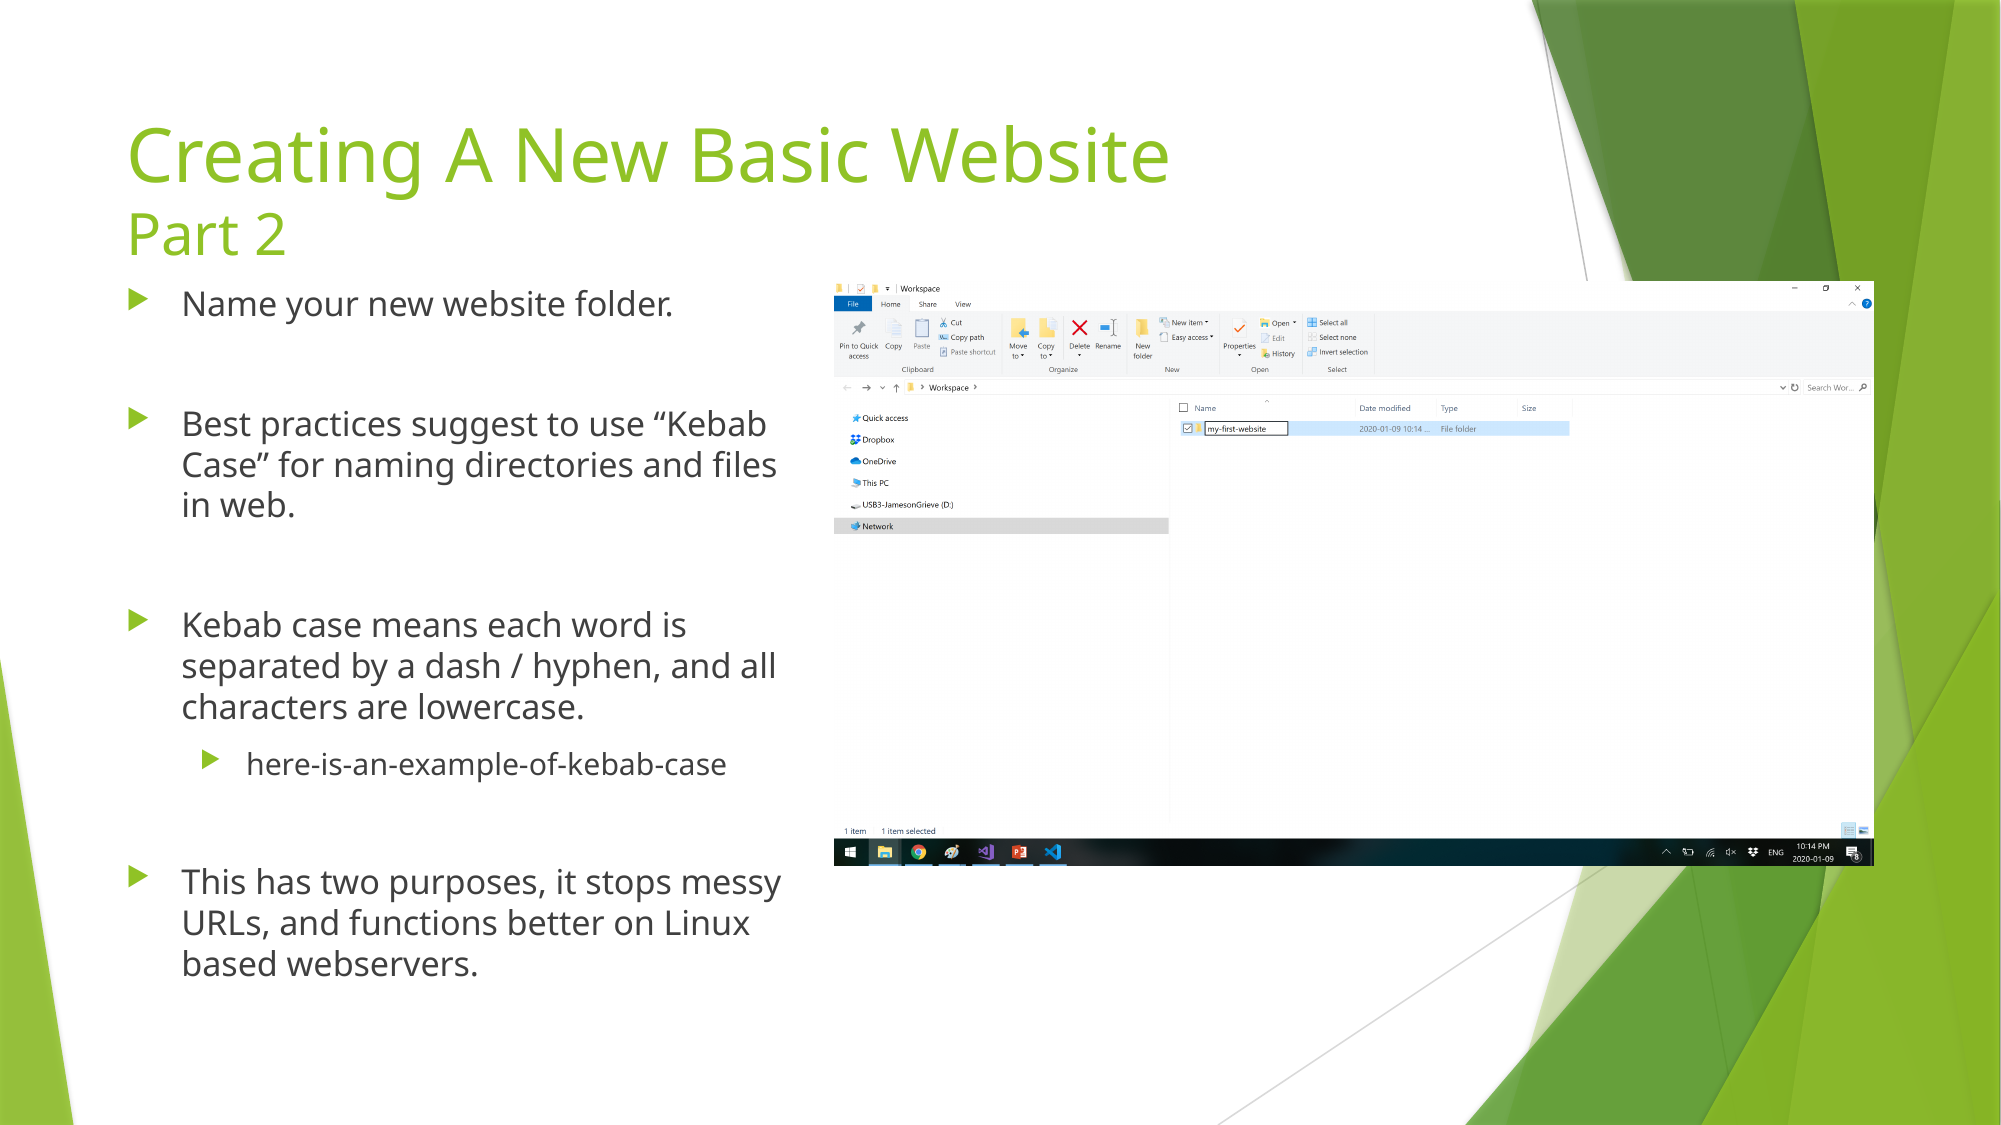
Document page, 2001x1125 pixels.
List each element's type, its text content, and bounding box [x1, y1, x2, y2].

list Name your new website folder. Best practices suggest to use “Kebab Case” for naming directories and files in web. Kebab case means each word is separated by a dash / hyphen, and all characters are lowercase. here-is-an-example-of-kebab-case This has two purposes, it stops messy URLs, and functions better on Linux based webservers. [111, 275, 798, 992]
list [834, 280, 1875, 867]
title Creating A New Basic Website Part 2 [111, 99, 1522, 317]
